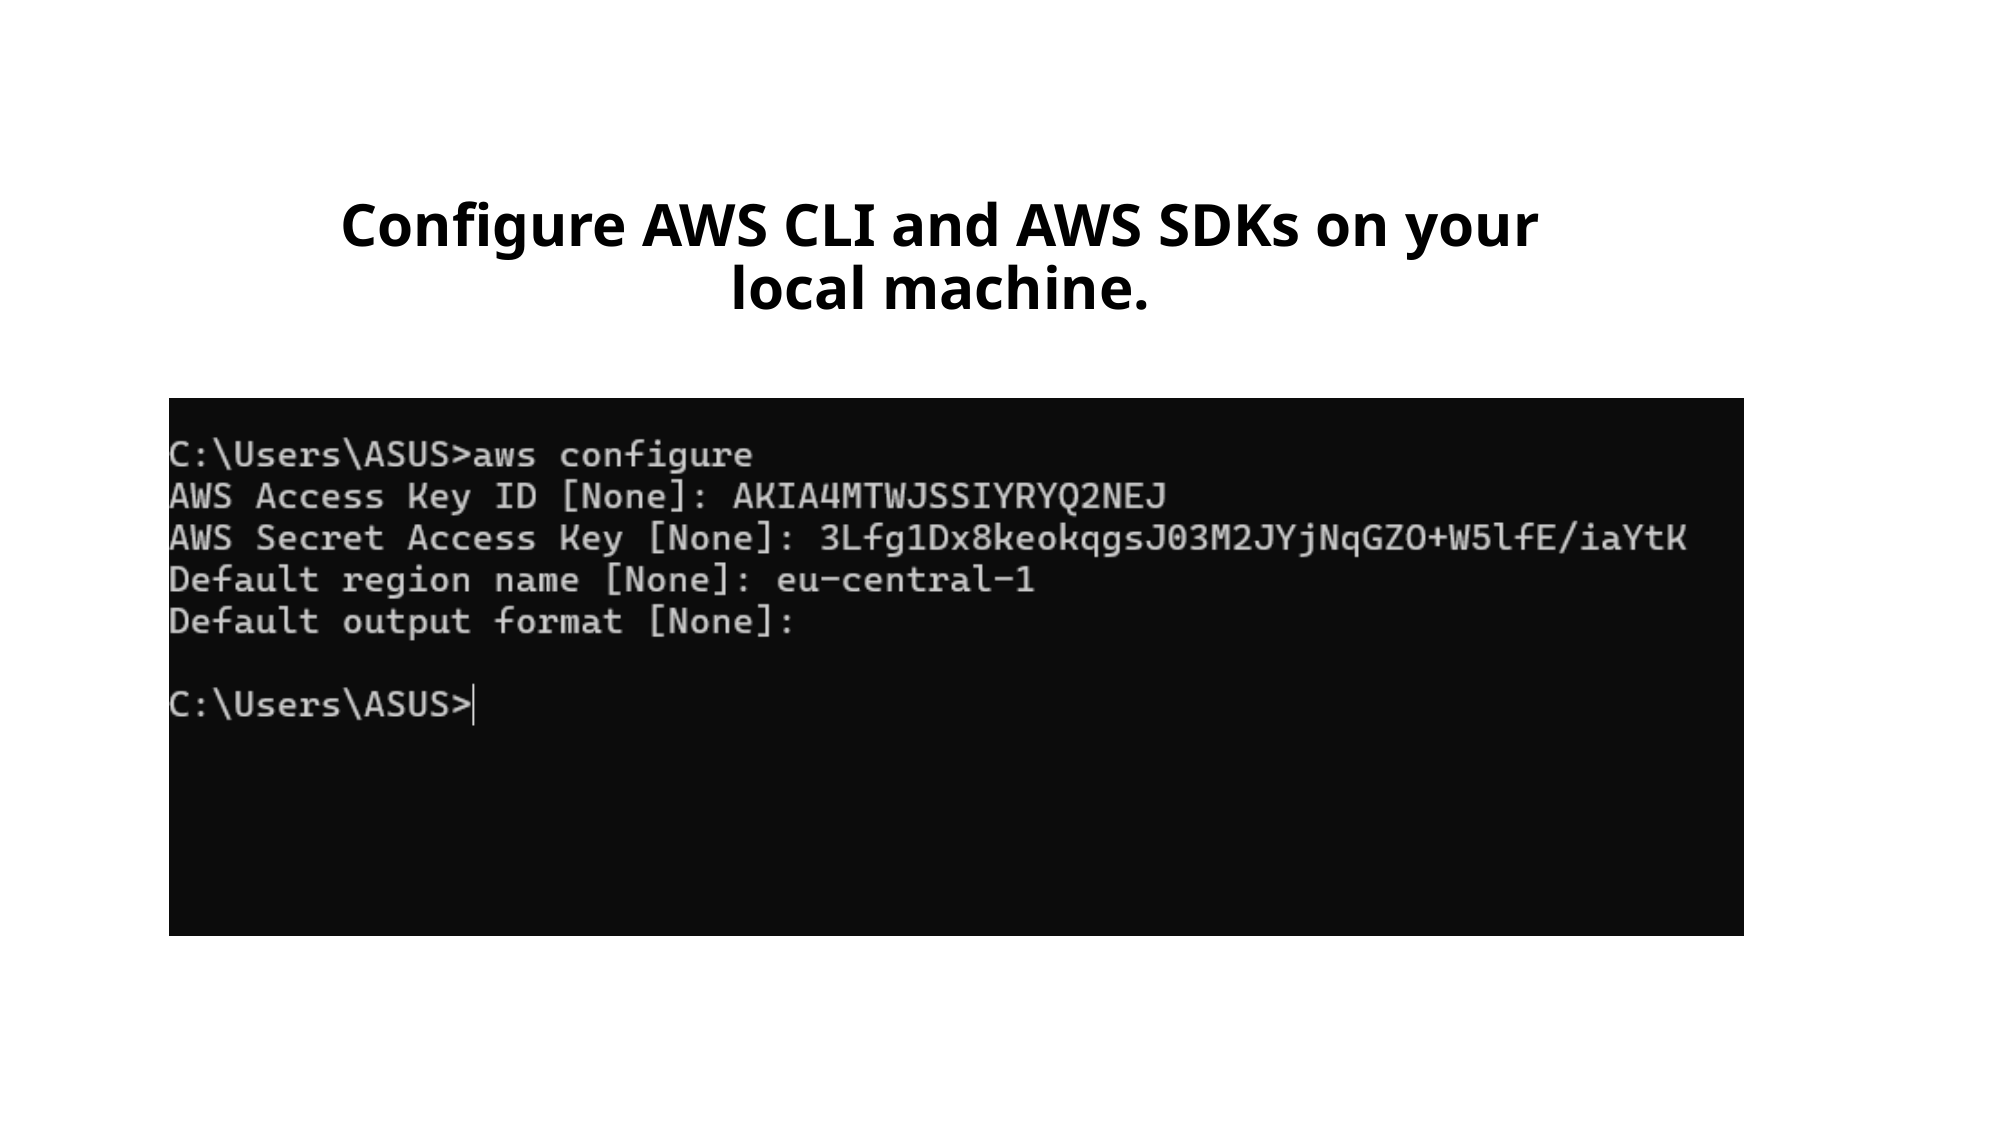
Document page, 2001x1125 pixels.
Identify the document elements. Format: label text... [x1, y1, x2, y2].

title Configure AWS CLI and AWS SDKs on your local machine. [269, 167, 1612, 351]
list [169, 398, 1744, 936]
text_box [906, 467, 1725, 638]
